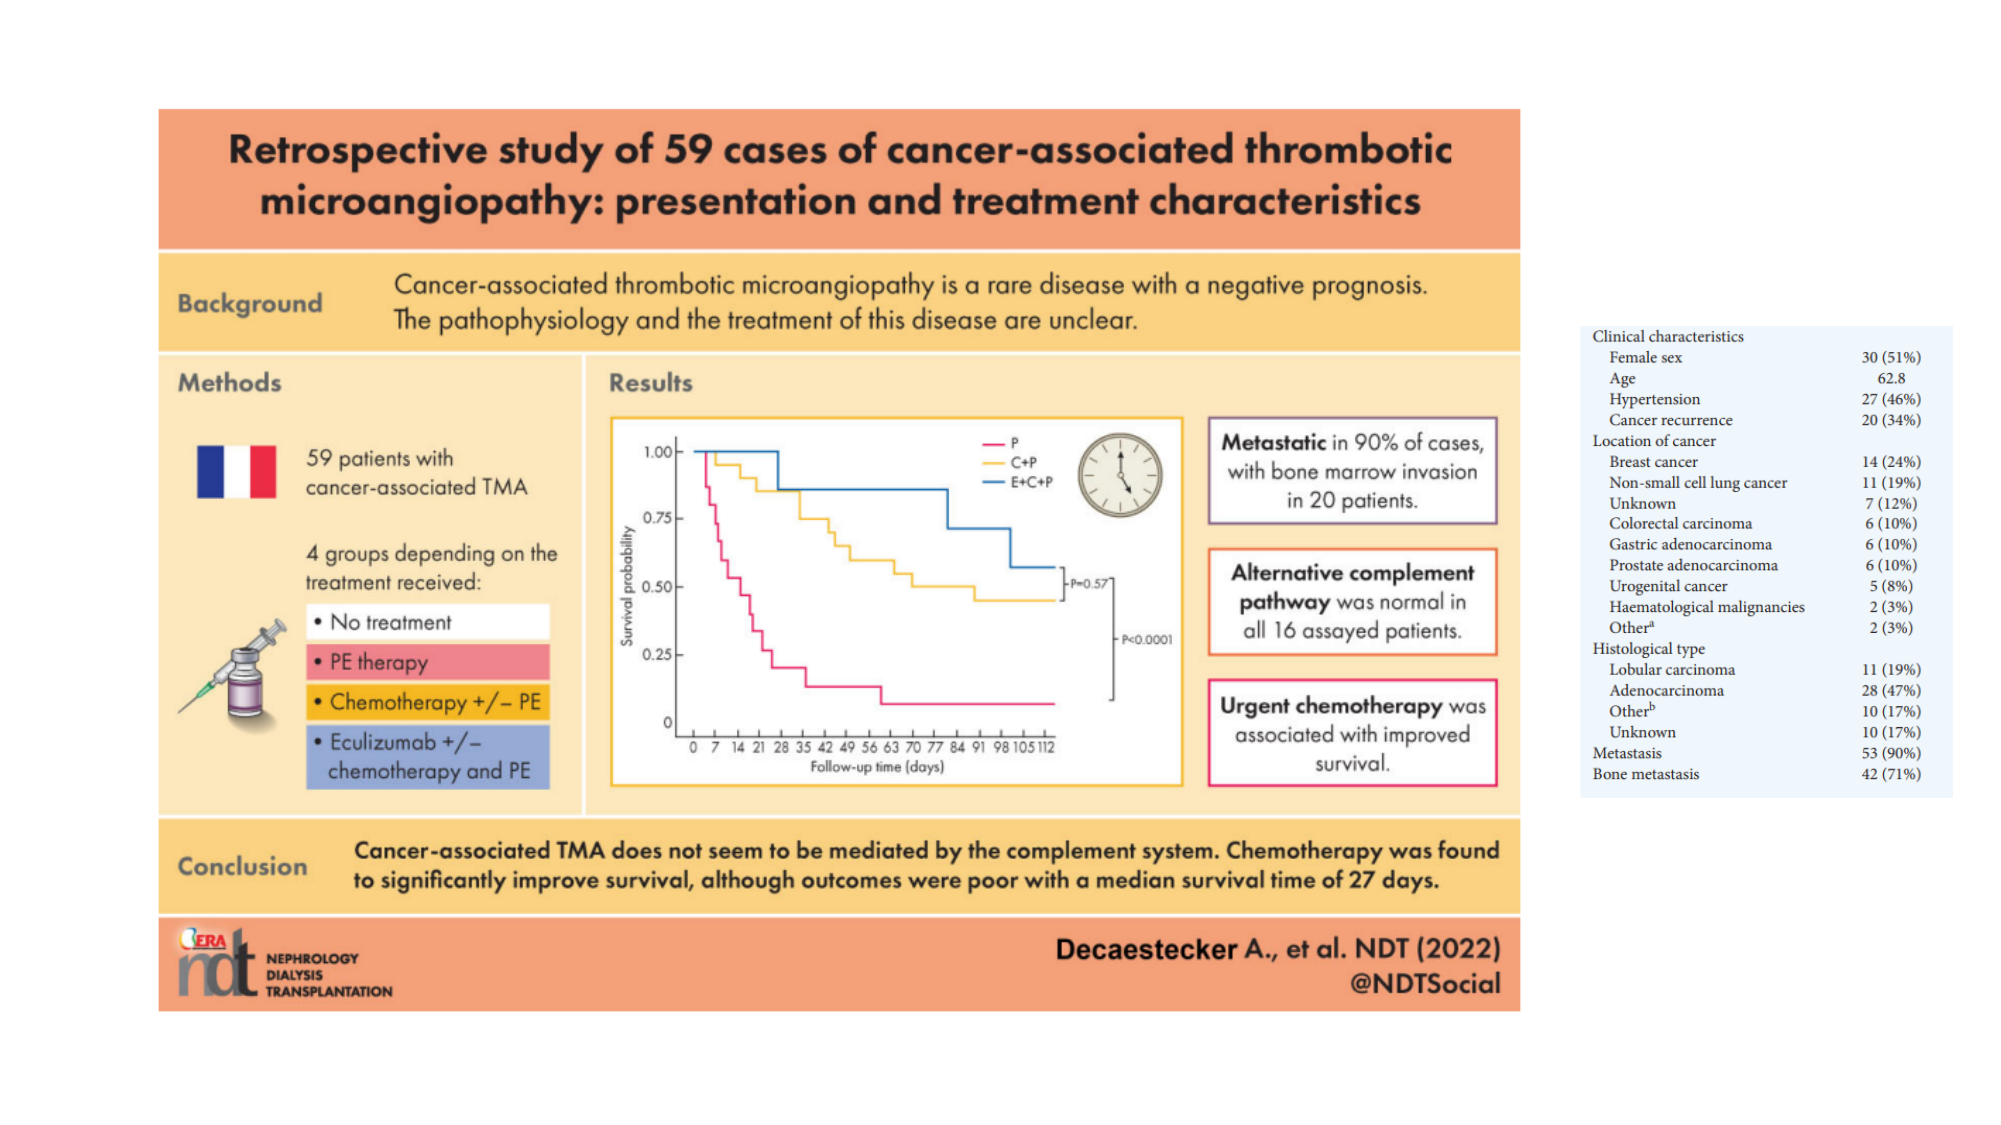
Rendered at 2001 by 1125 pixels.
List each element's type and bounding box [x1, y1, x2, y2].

picture [149, 105, 1530, 1020]
picture [1578, 326, 1953, 799]
